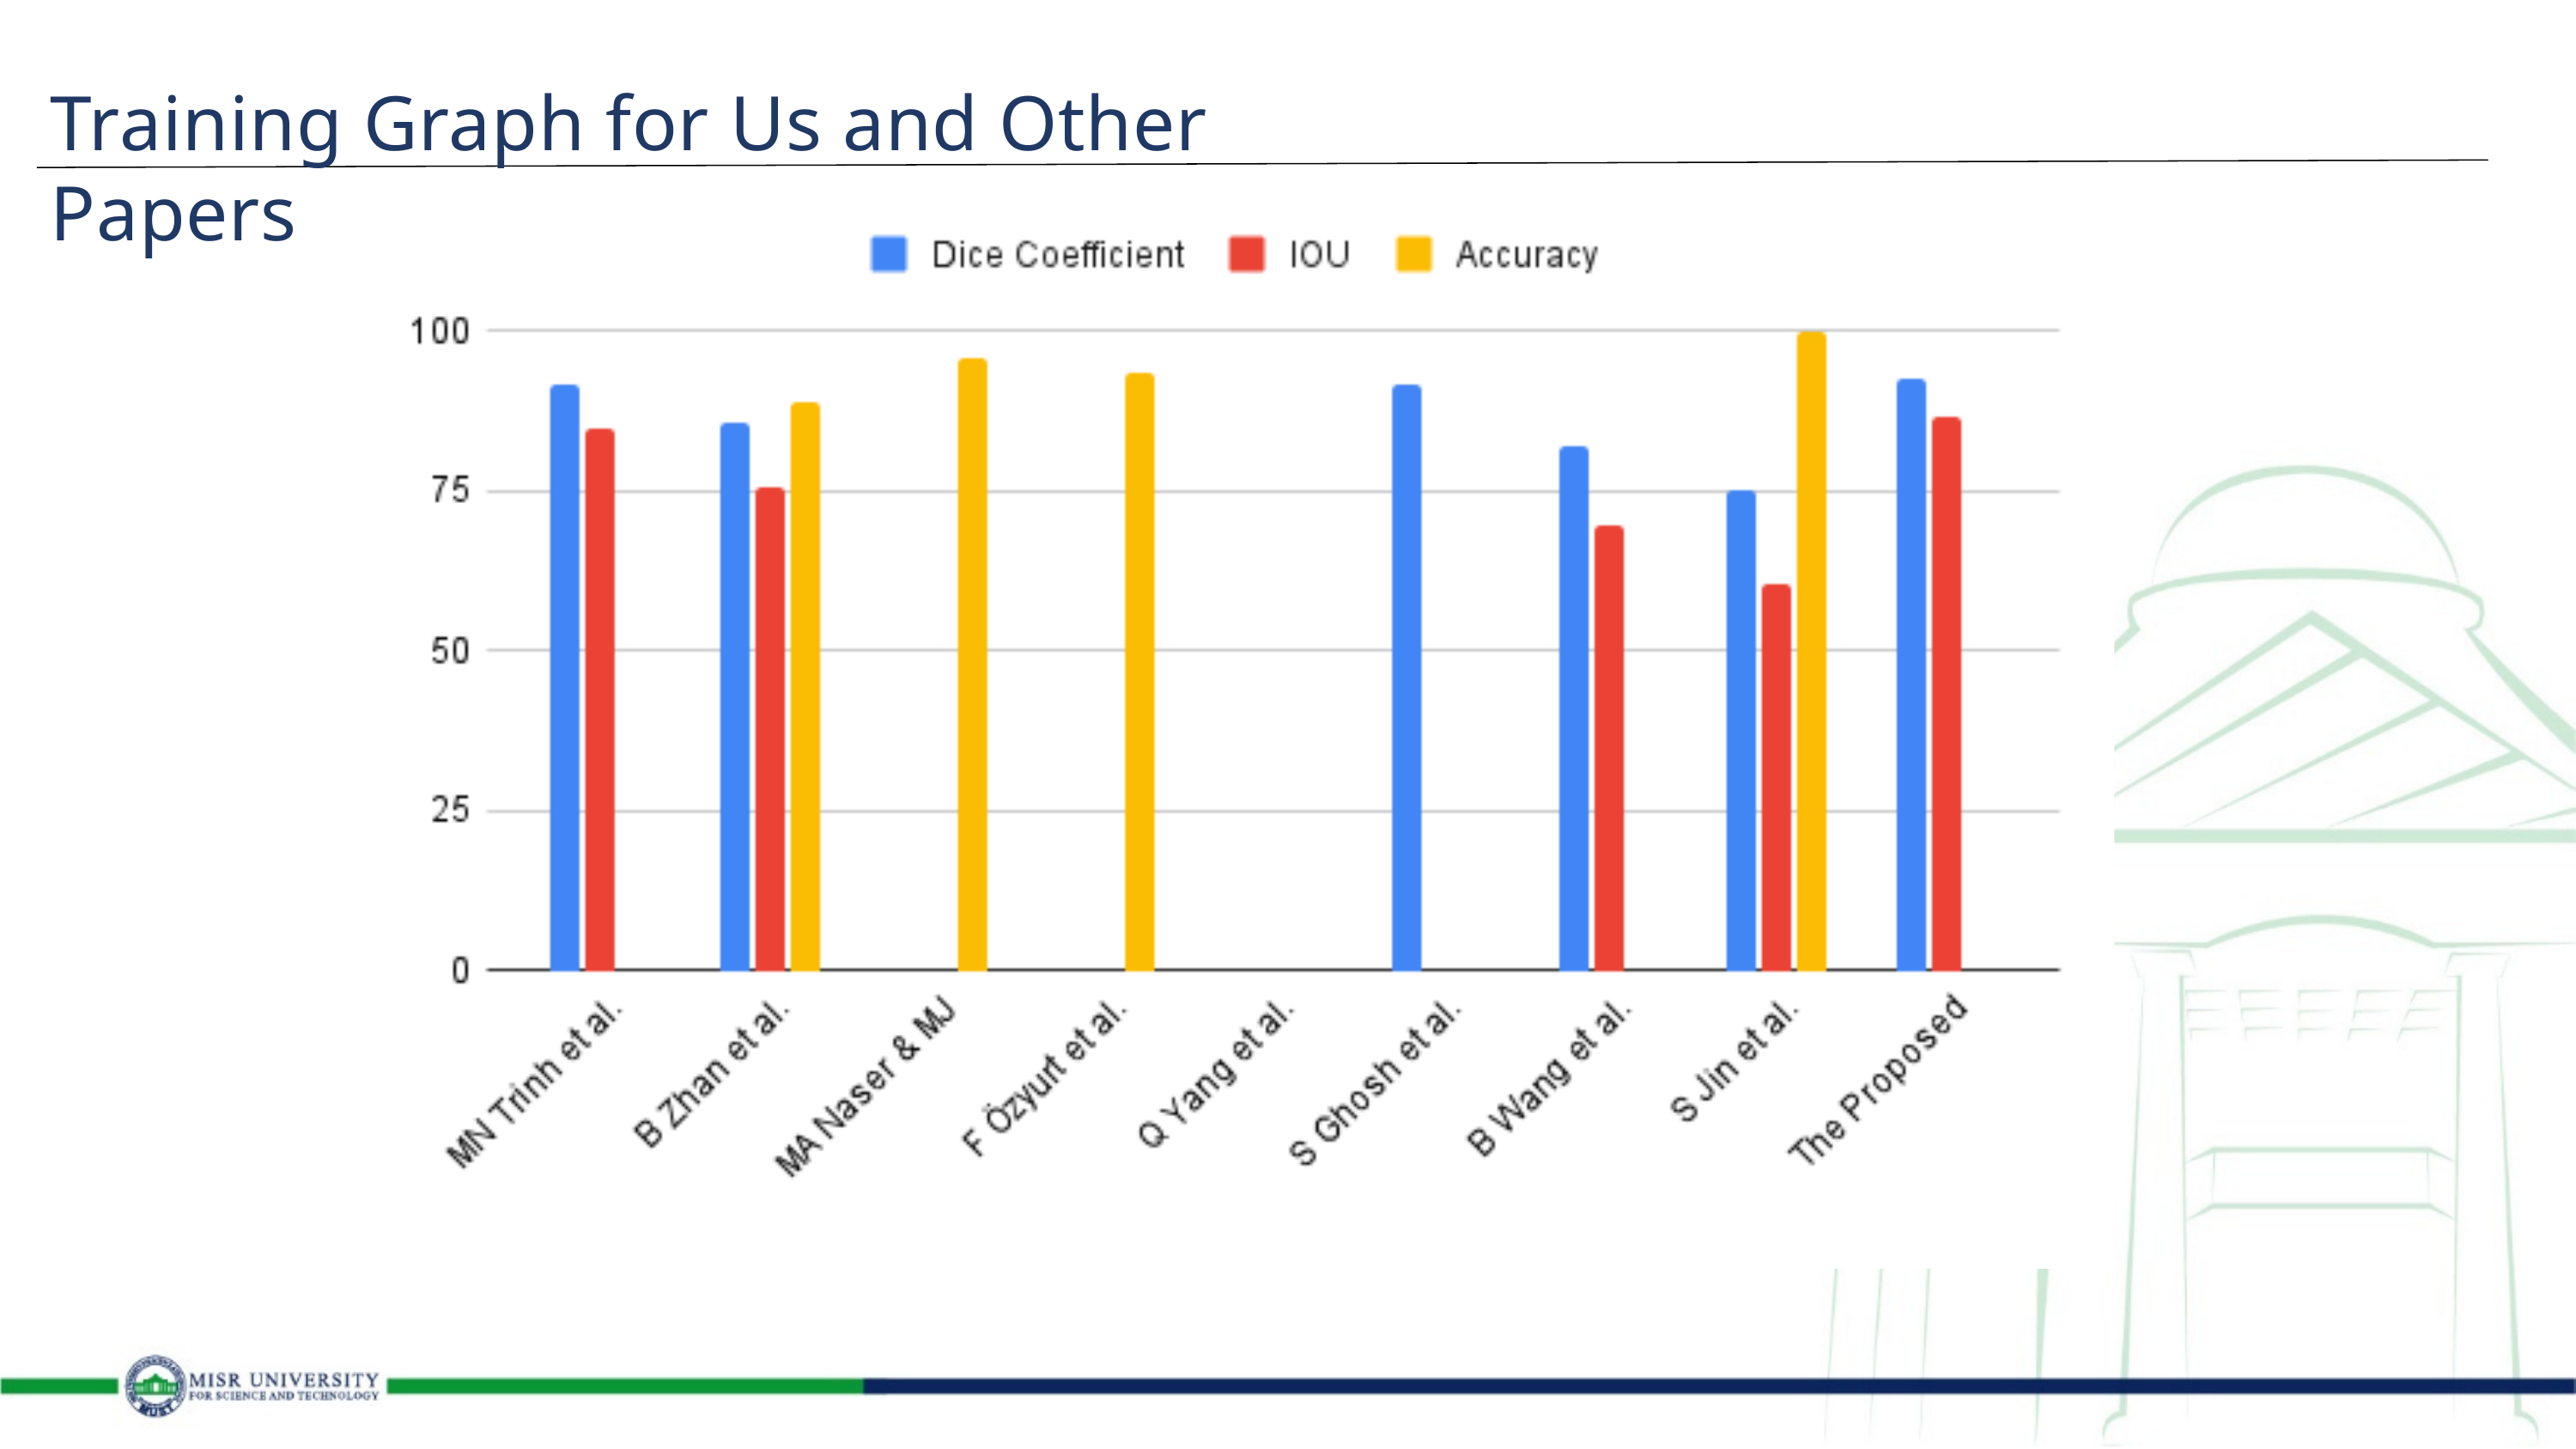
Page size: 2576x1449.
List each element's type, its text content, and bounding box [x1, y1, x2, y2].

text_box [355, 180, 2115, 1269]
text_box [0, 0, 2576, 1446]
text_box Training Graph for Us and Other Papers [50, 76, 1438, 257]
